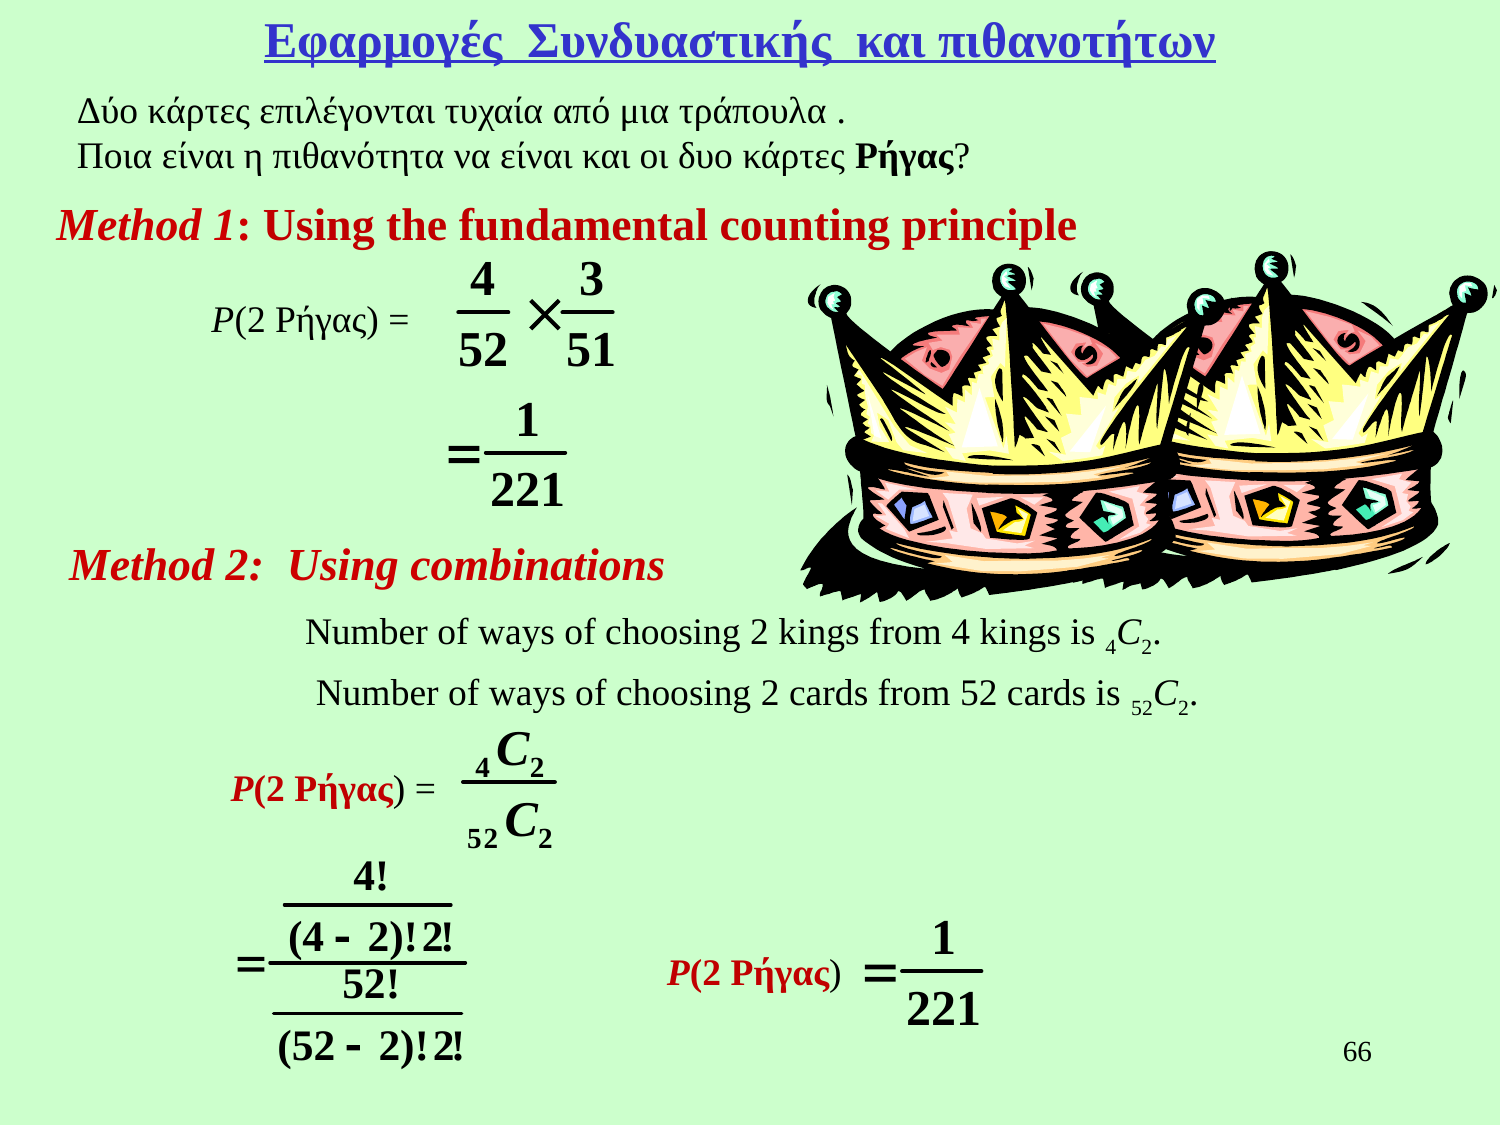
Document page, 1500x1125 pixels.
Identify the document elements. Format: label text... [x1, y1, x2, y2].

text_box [230, 857, 477, 1075]
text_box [449, 258, 625, 375]
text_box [439, 398, 574, 516]
text_box Number of ways of choosing 2 kings from 4 kings is 4C2. [290, 599, 1177, 666]
text_box Method 1: Using the fundamental counting principle [41, 187, 1093, 258]
text_box Method 2: Using combinations [54, 527, 681, 597]
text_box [454, 727, 568, 857]
text_box P(2 Ρήγας) = [215, 756, 451, 816]
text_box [856, 916, 990, 1034]
text_box P(2 Ρήγας) [652, 940, 856, 1001]
text_box Εφαρμογές Συνδυαστικής και πιθανοτήτων [249, 0, 1231, 75]
slide_number 66 [1074, 1025, 1388, 1100]
text_box Δύο κάρτες επιλέγονται τυχαία από μια τράπουλα . Ποια είναι η πιθανότητα να είναι και οι δυο κάρτες Ρήγας? [62, 78, 986, 176]
picture [799, 249, 1500, 606]
text_box P(2 Ρήγας) = [196, 287, 425, 348]
text_box Number of ways of choosing 2 cards from 52 cards is 52C2. [301, 660, 1214, 727]
